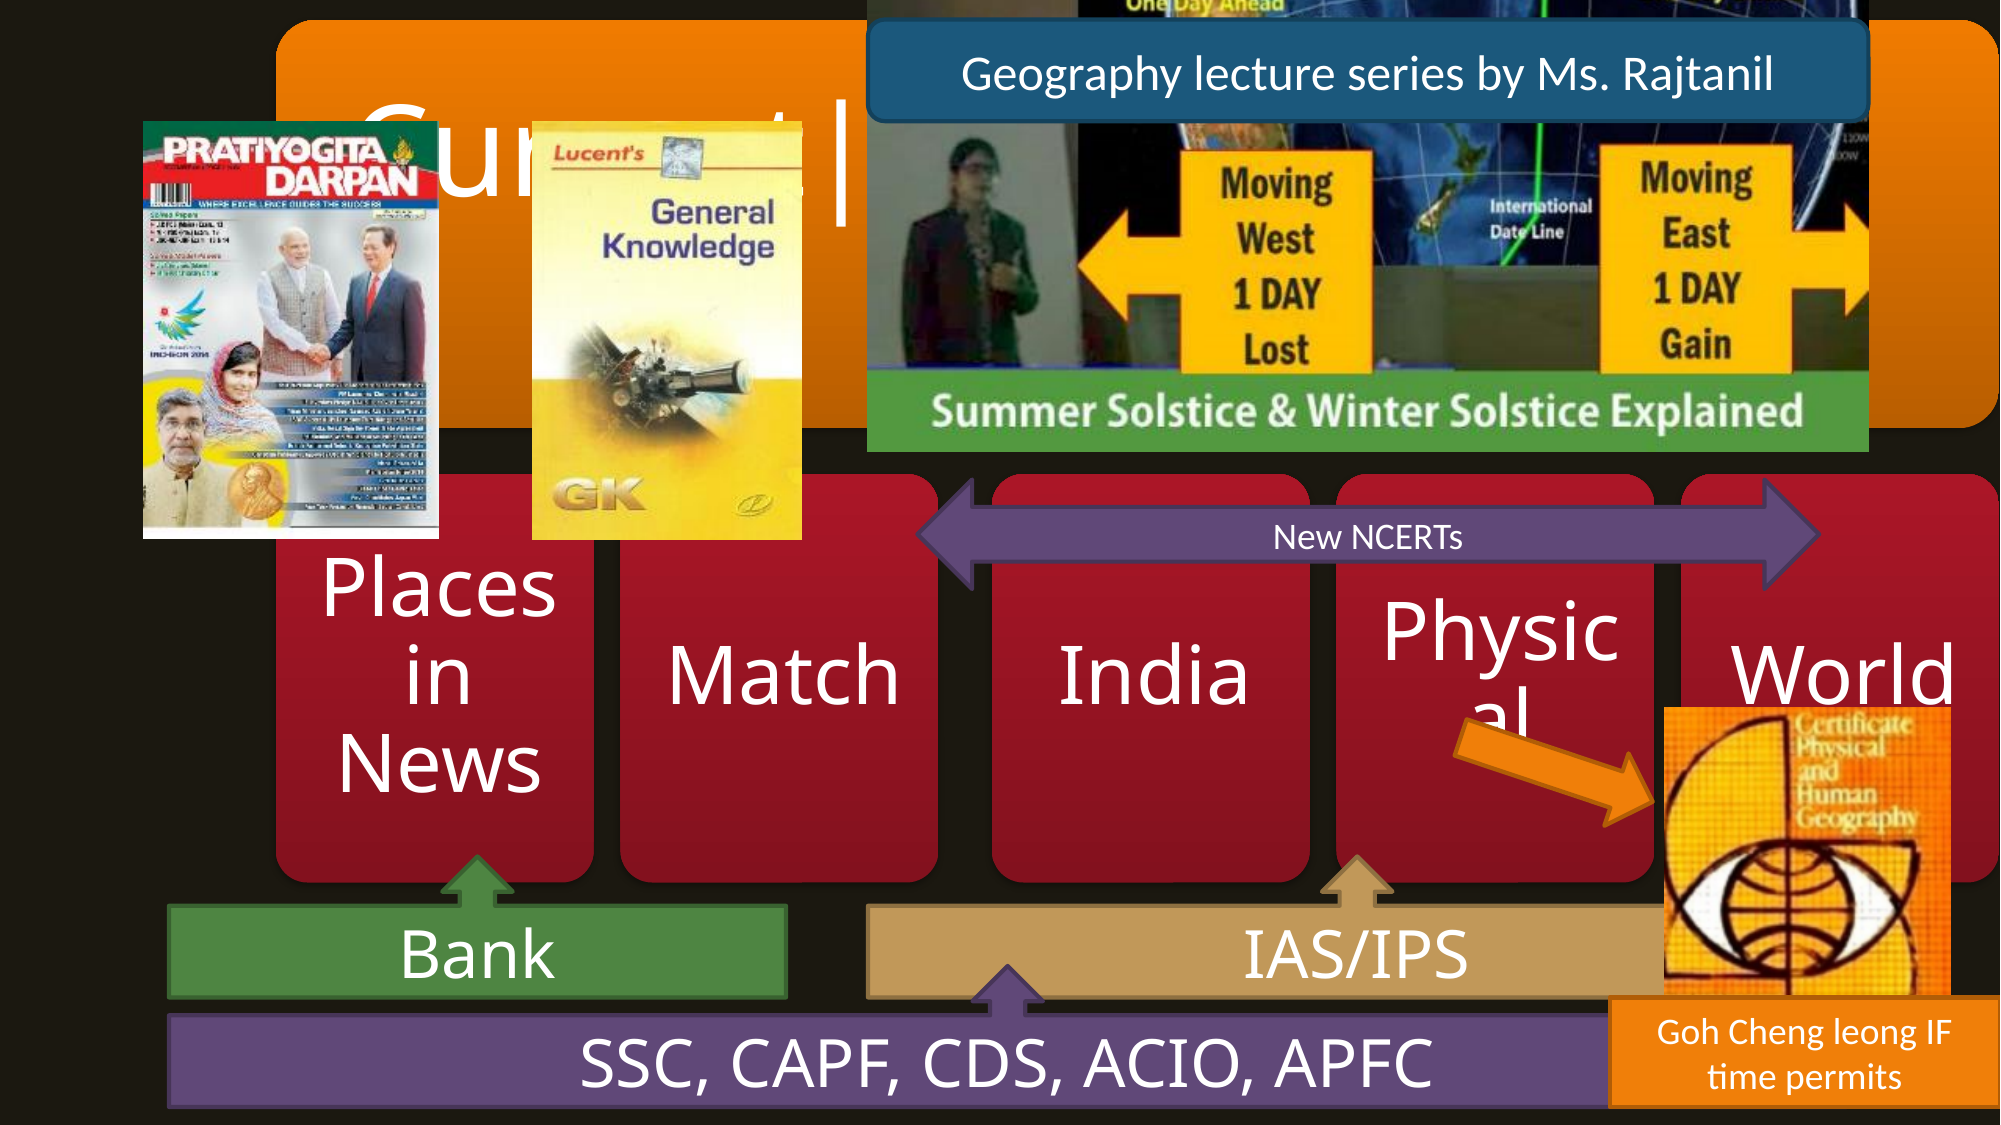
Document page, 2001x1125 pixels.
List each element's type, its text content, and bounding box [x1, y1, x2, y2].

picture [532, 120, 802, 541]
picture [1664, 706, 1951, 1059]
text_box Goh Cheng leong IF time permits [1608, 995, 2000, 1109]
picture [867, 0, 1869, 452]
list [274, 19, 2000, 883]
picture [143, 120, 439, 539]
text_box IAS/IPS [865, 891, 1659, 1000]
text_box Bank [166, 891, 789, 1000]
text_box SSC, CAPF, CDS, ACIO, APFC [166, 963, 1847, 1110]
